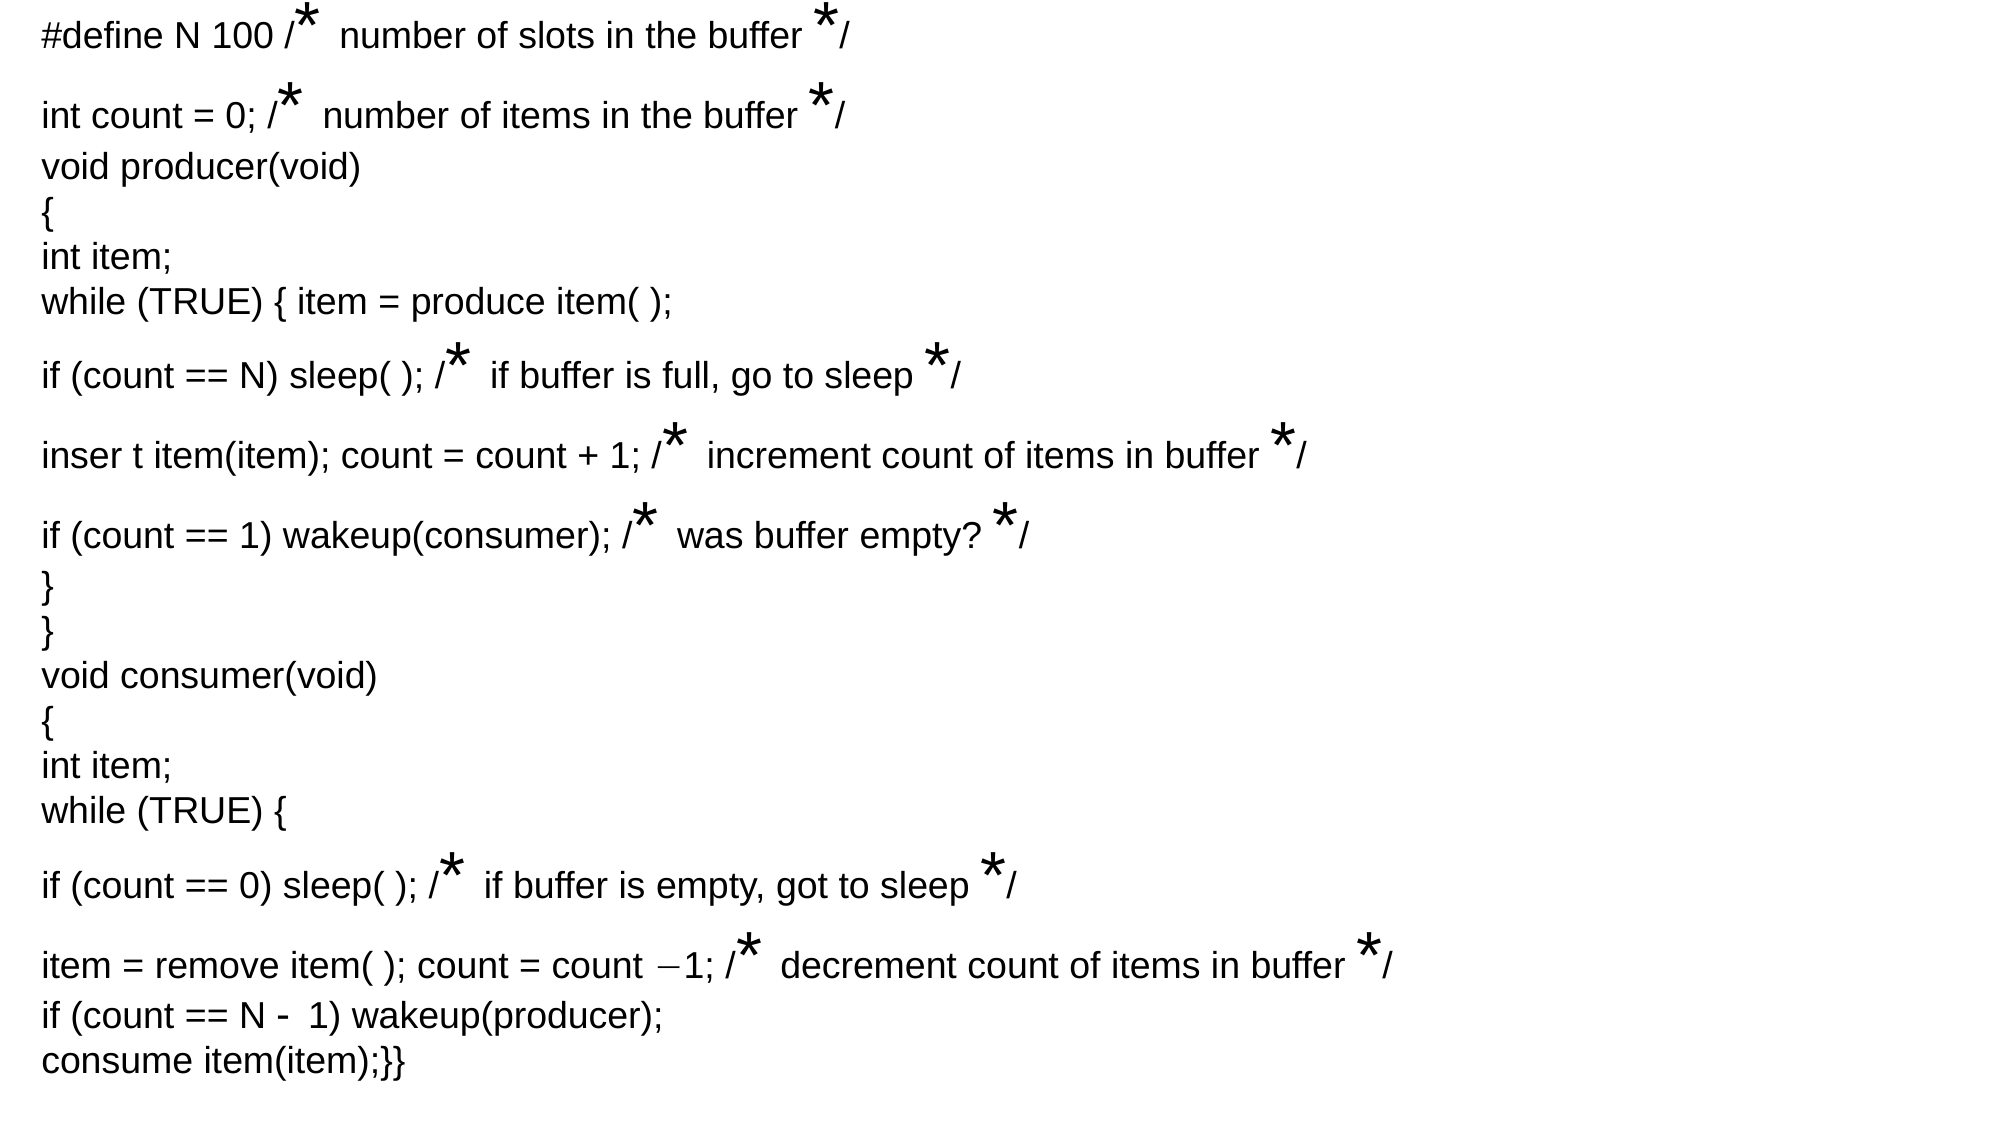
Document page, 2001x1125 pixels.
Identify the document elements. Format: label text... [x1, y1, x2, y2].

text_box #define N 100 /* number of slots in the buffer */ int count = 0; /* number of items in the buffer */ void producer(void) { int item; while (TRUE) { item = produce item( ); if (count == N) sleep( ); /* if buffer is full, go to sleep */ inser t item(item); count = count + 1; /* increment count of items in buffer */ if (count == 1) wakeup(consumer); /* was buffer empty? */ } } void consumer(void) { int item; while (TRUE) { if (count == 0) sleep( ); /* if buffer is empty, got to sleep */ item = remove item( ); count = count −1; /* decrement count of items in buffer */ if (count == N - 1) wakeup(producer); consume item(item);}} [26, 0, 1956, 1089]
